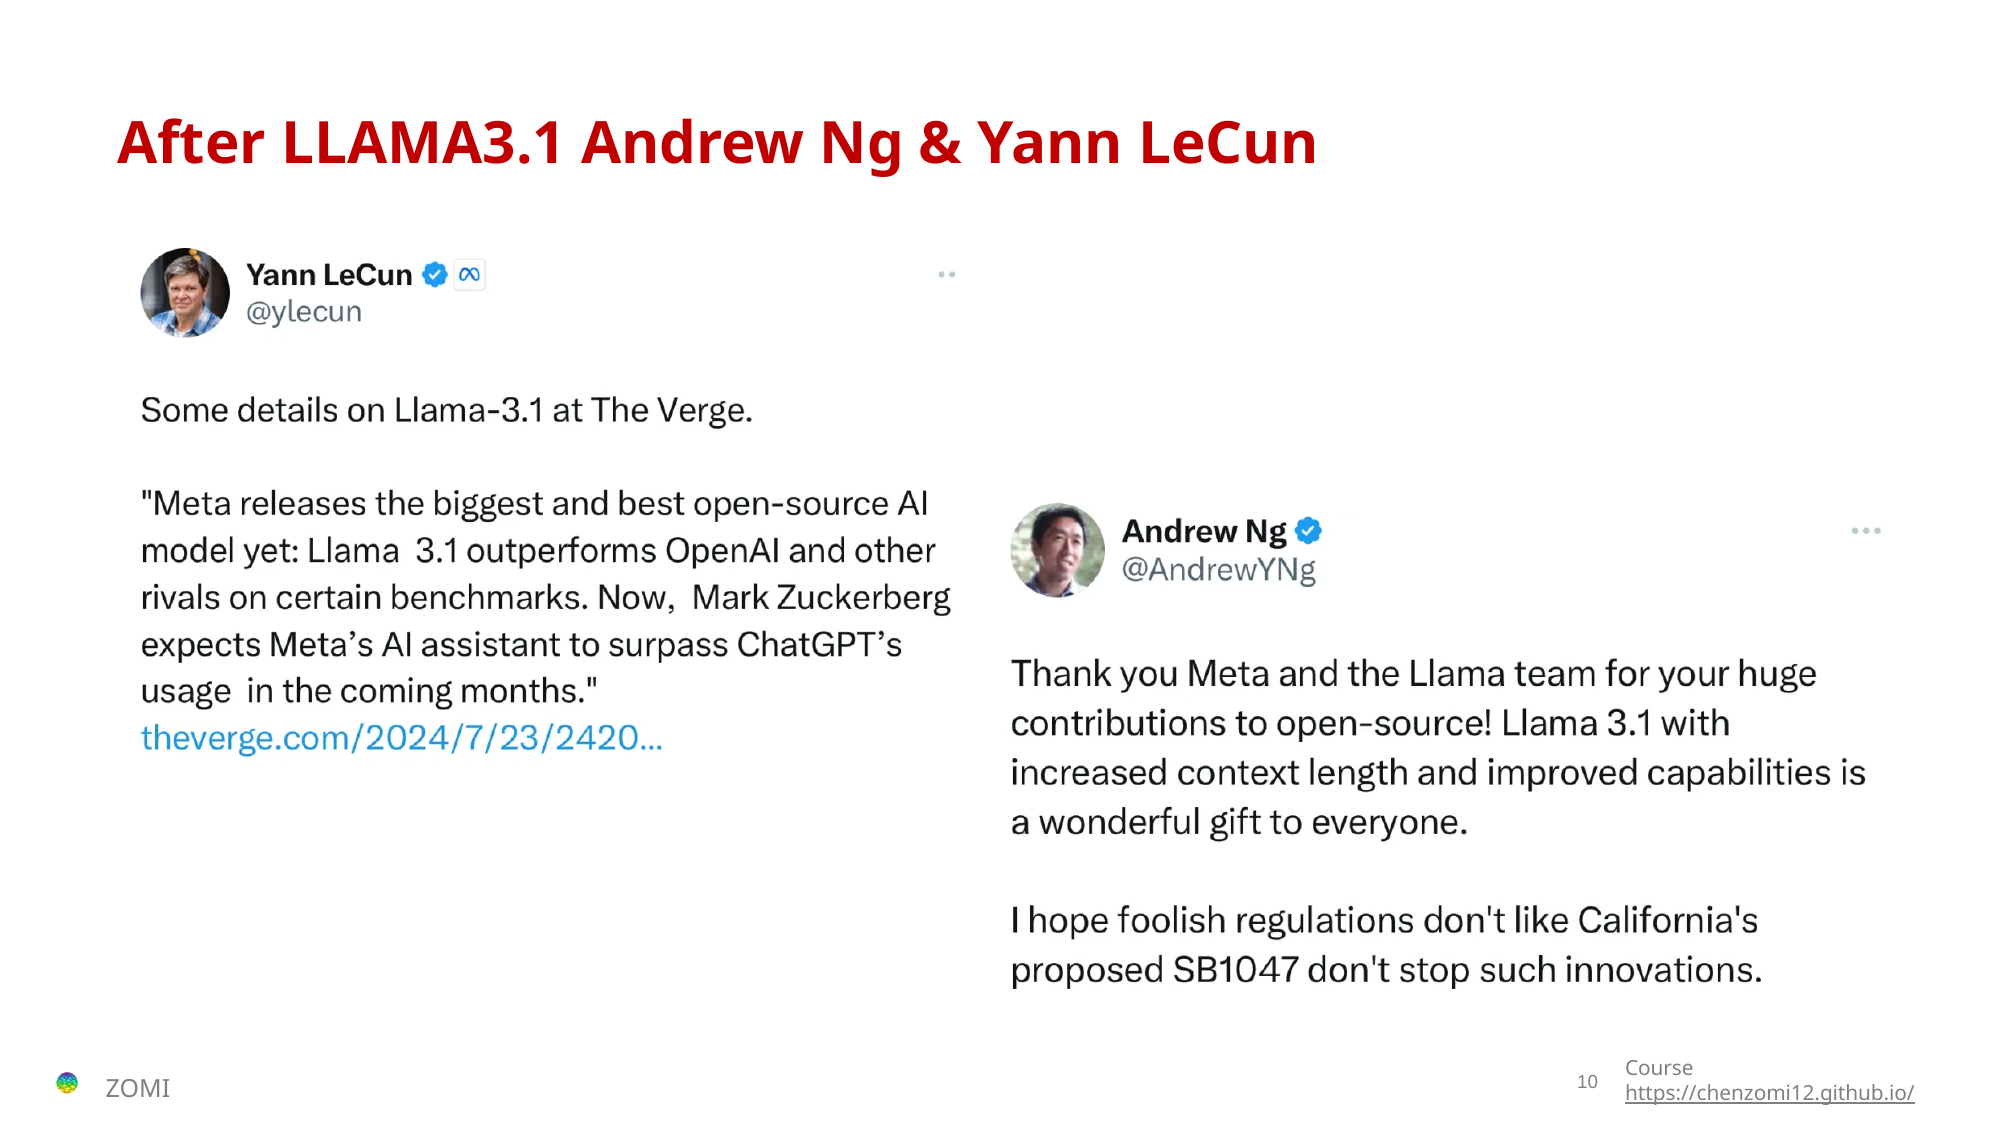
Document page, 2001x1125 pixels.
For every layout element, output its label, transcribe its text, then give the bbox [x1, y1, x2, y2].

title After LLAMA3.1 Andrew Ng & Yann LeCun [102, 91, 1901, 189]
picture [991, 494, 1905, 1036]
picture [57, 1073, 77, 1093]
picture [121, 222, 957, 779]
